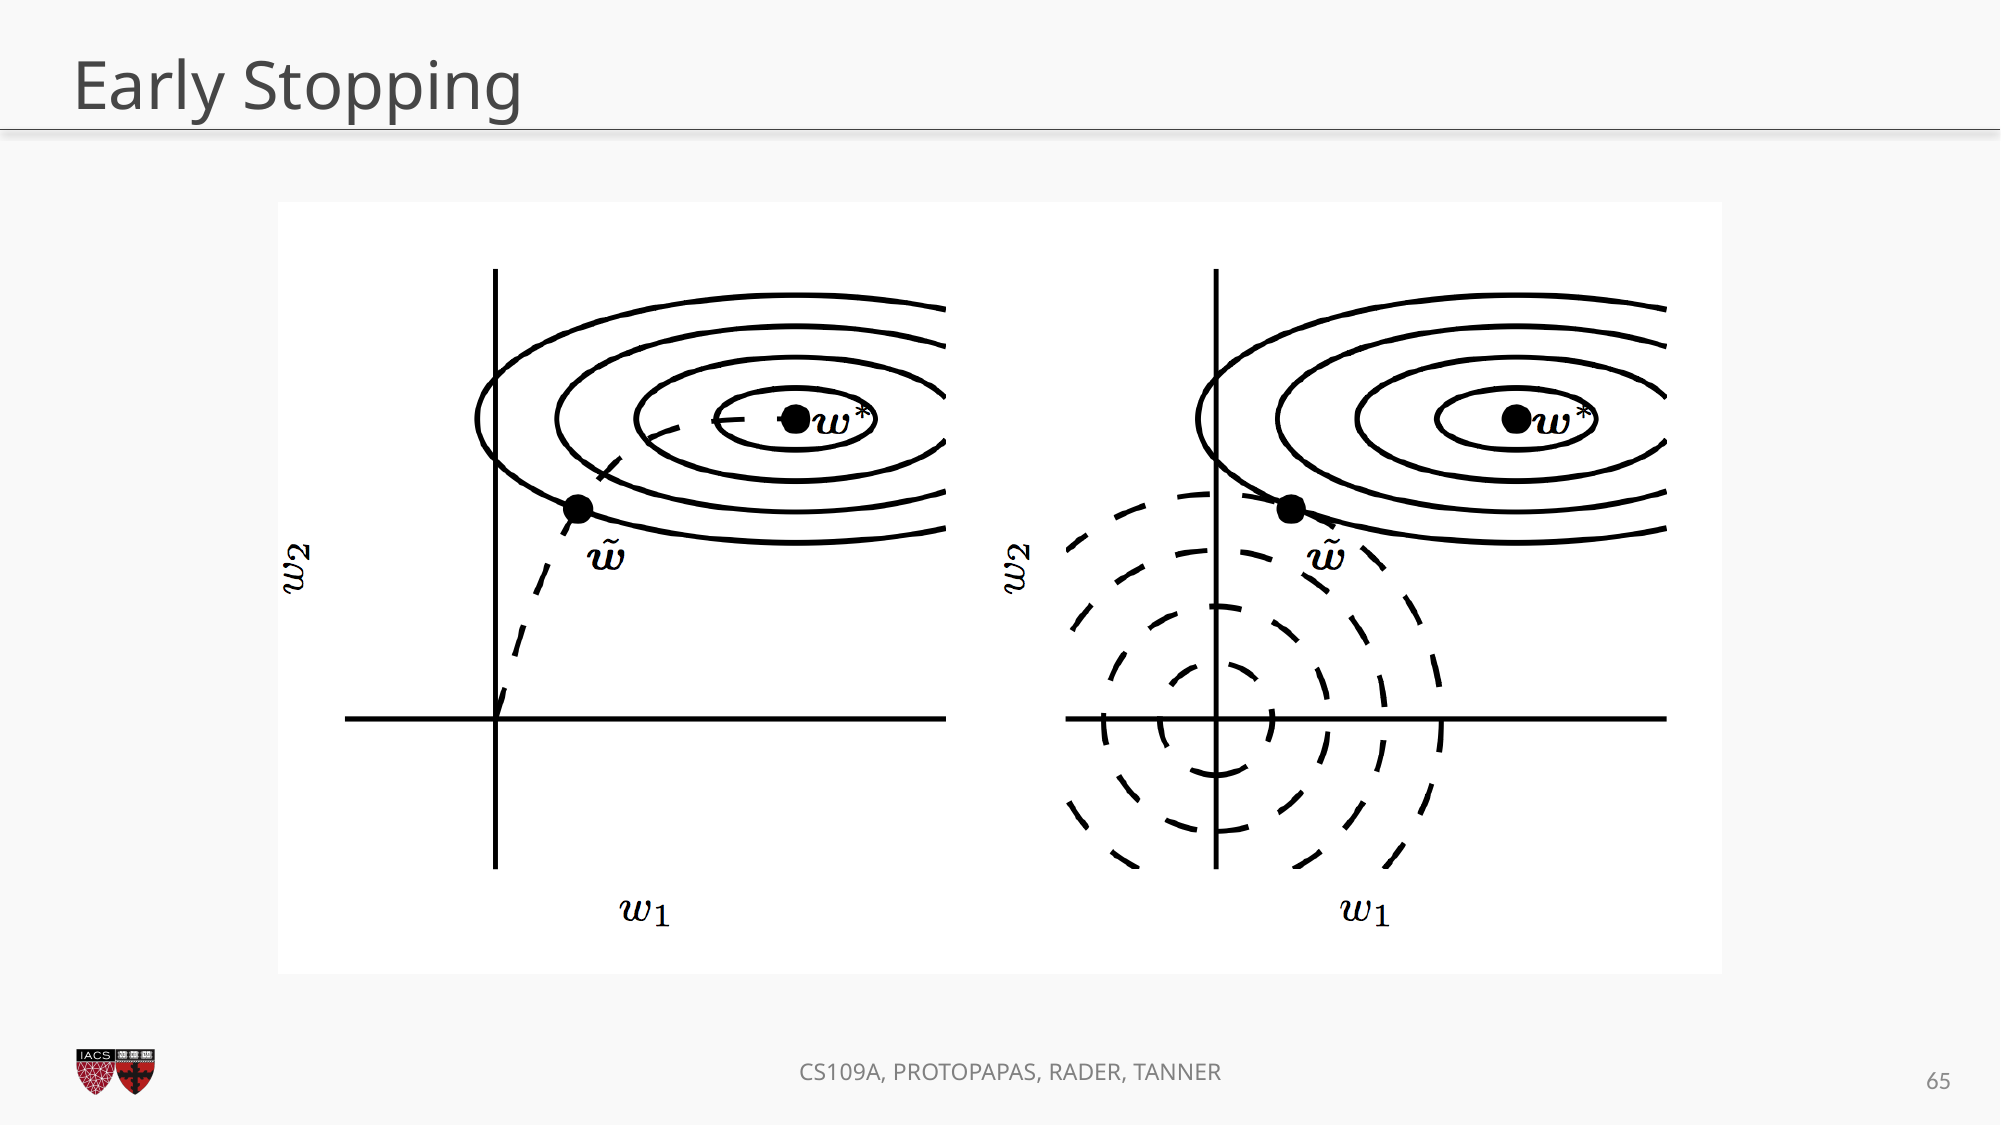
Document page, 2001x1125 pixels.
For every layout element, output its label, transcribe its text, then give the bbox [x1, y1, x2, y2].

title Early Stopping [57, 35, 1943, 162]
picture [75, 1049, 155, 1095]
slide_number 65 [1500, 1050, 1967, 1110]
picture [278, 202, 1722, 974]
